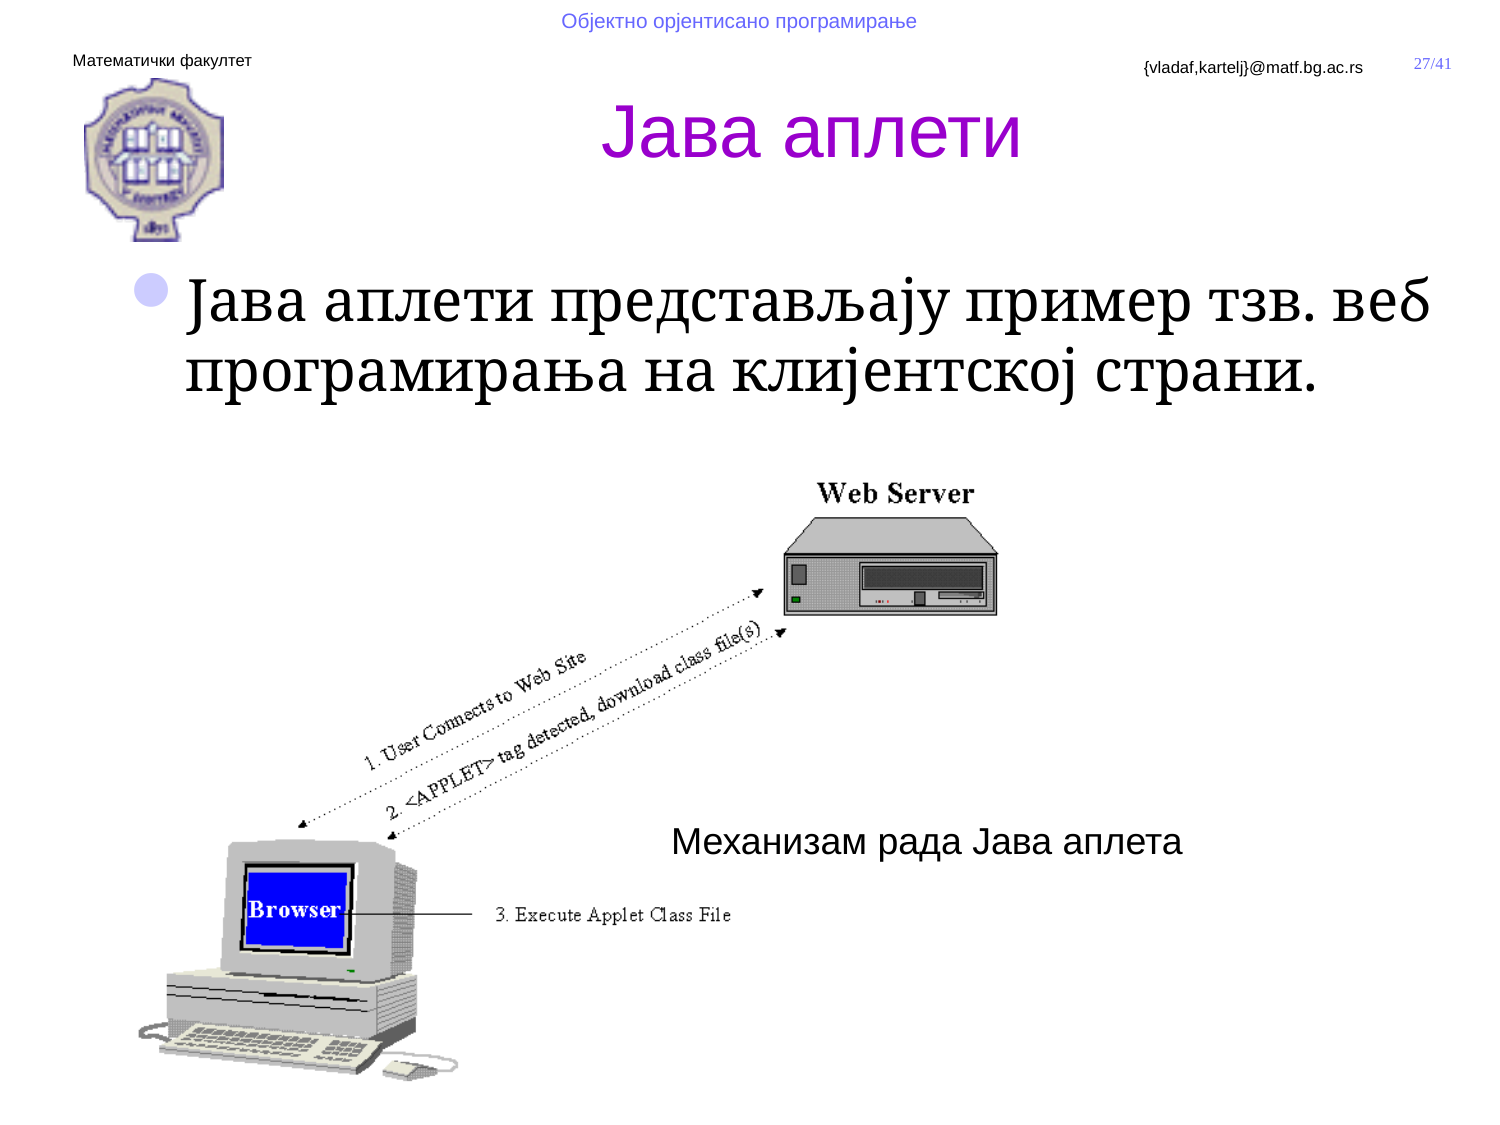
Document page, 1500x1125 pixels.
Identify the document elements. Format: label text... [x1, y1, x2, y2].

picture [84, 78, 224, 242]
text_box Јава аплети представљају пример тзв. веб програмирања на клијентској страни. [114, 255, 1500, 898]
text_box Јава аплети [187, 74, 1438, 180]
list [135, 479, 1010, 1085]
